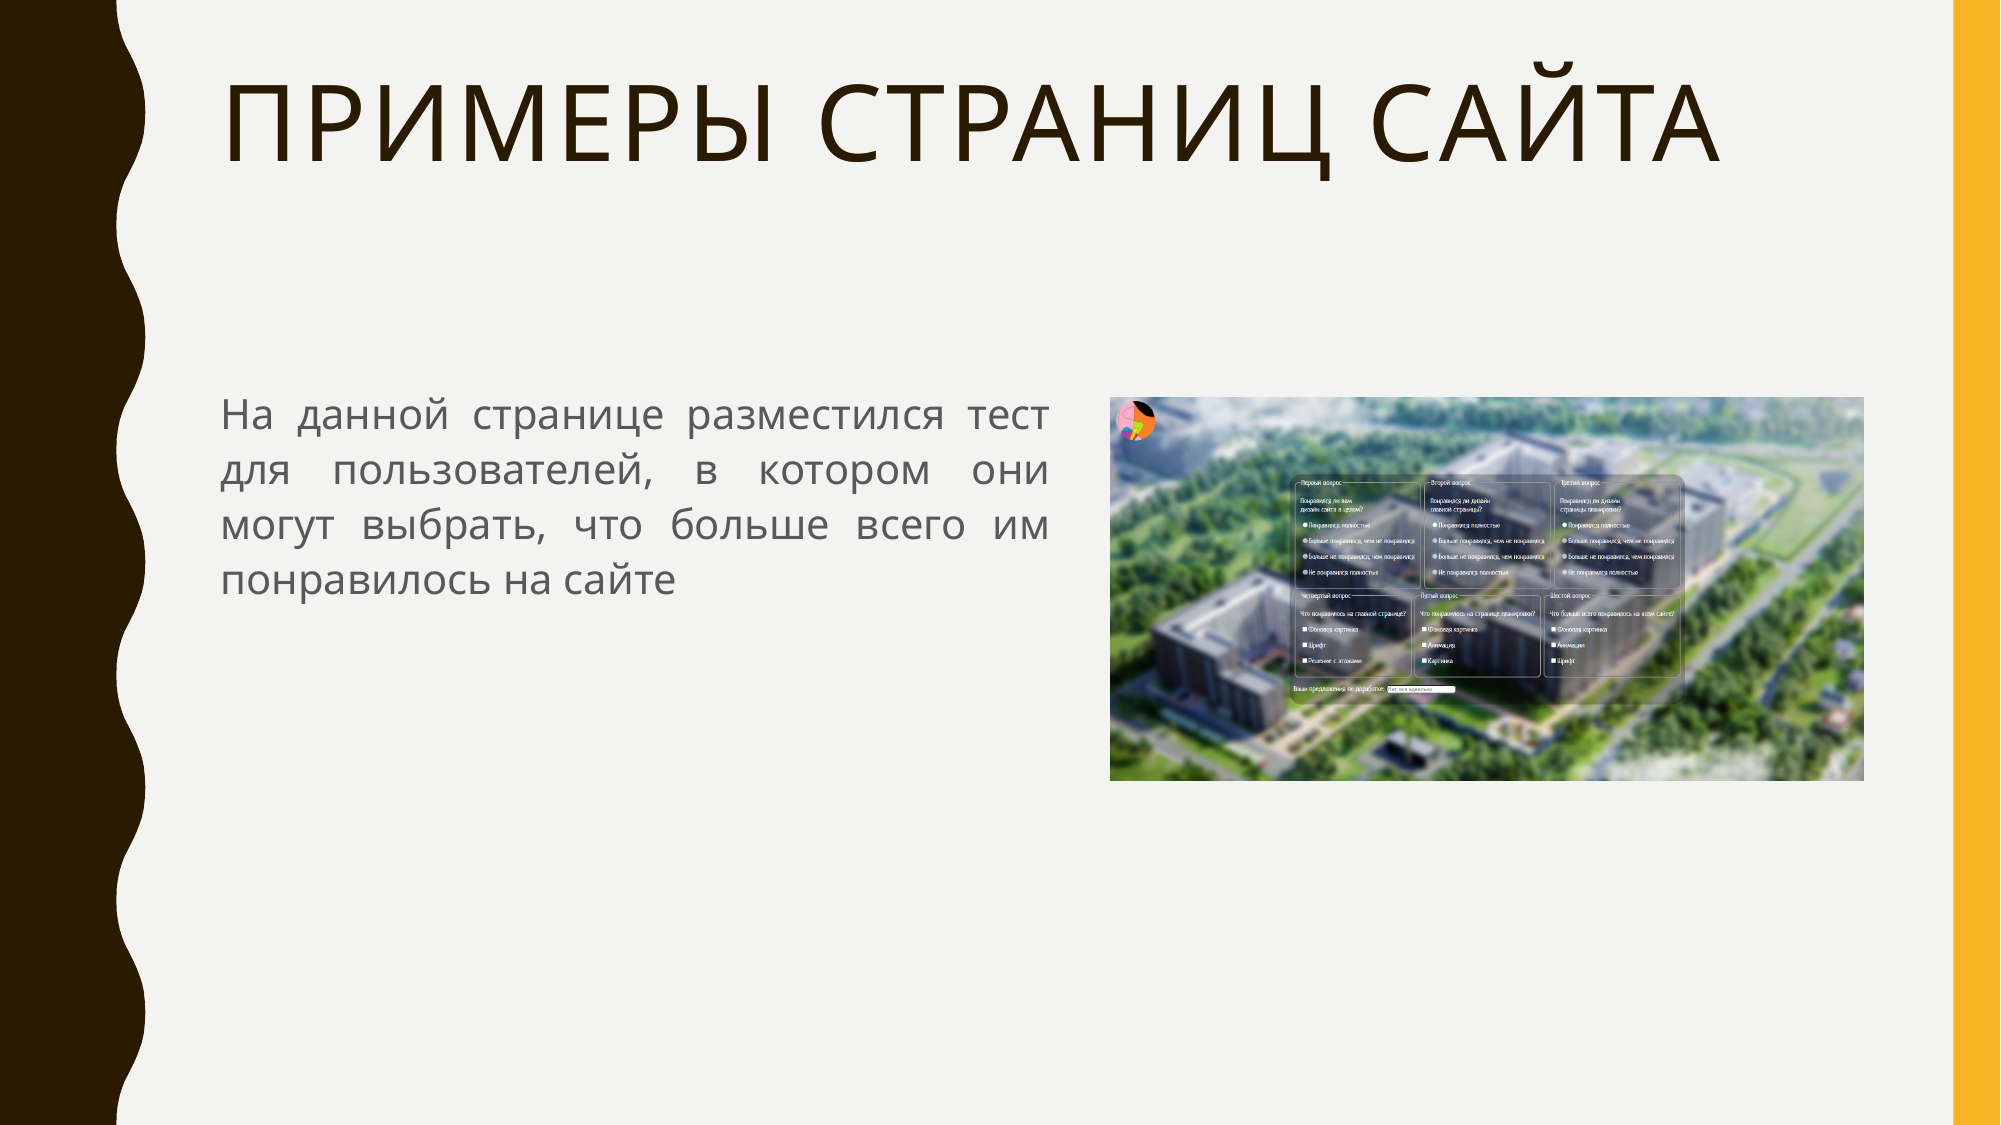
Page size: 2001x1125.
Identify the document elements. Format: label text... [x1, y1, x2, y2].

list На данной странице разместился тест для пользователей, в котором они могут выбрать, что больше всего им понравилось на сайте [205, 375, 1066, 965]
title Примеры страниц сайта [205, 62, 1875, 308]
picture [1110, 397, 1864, 781]
